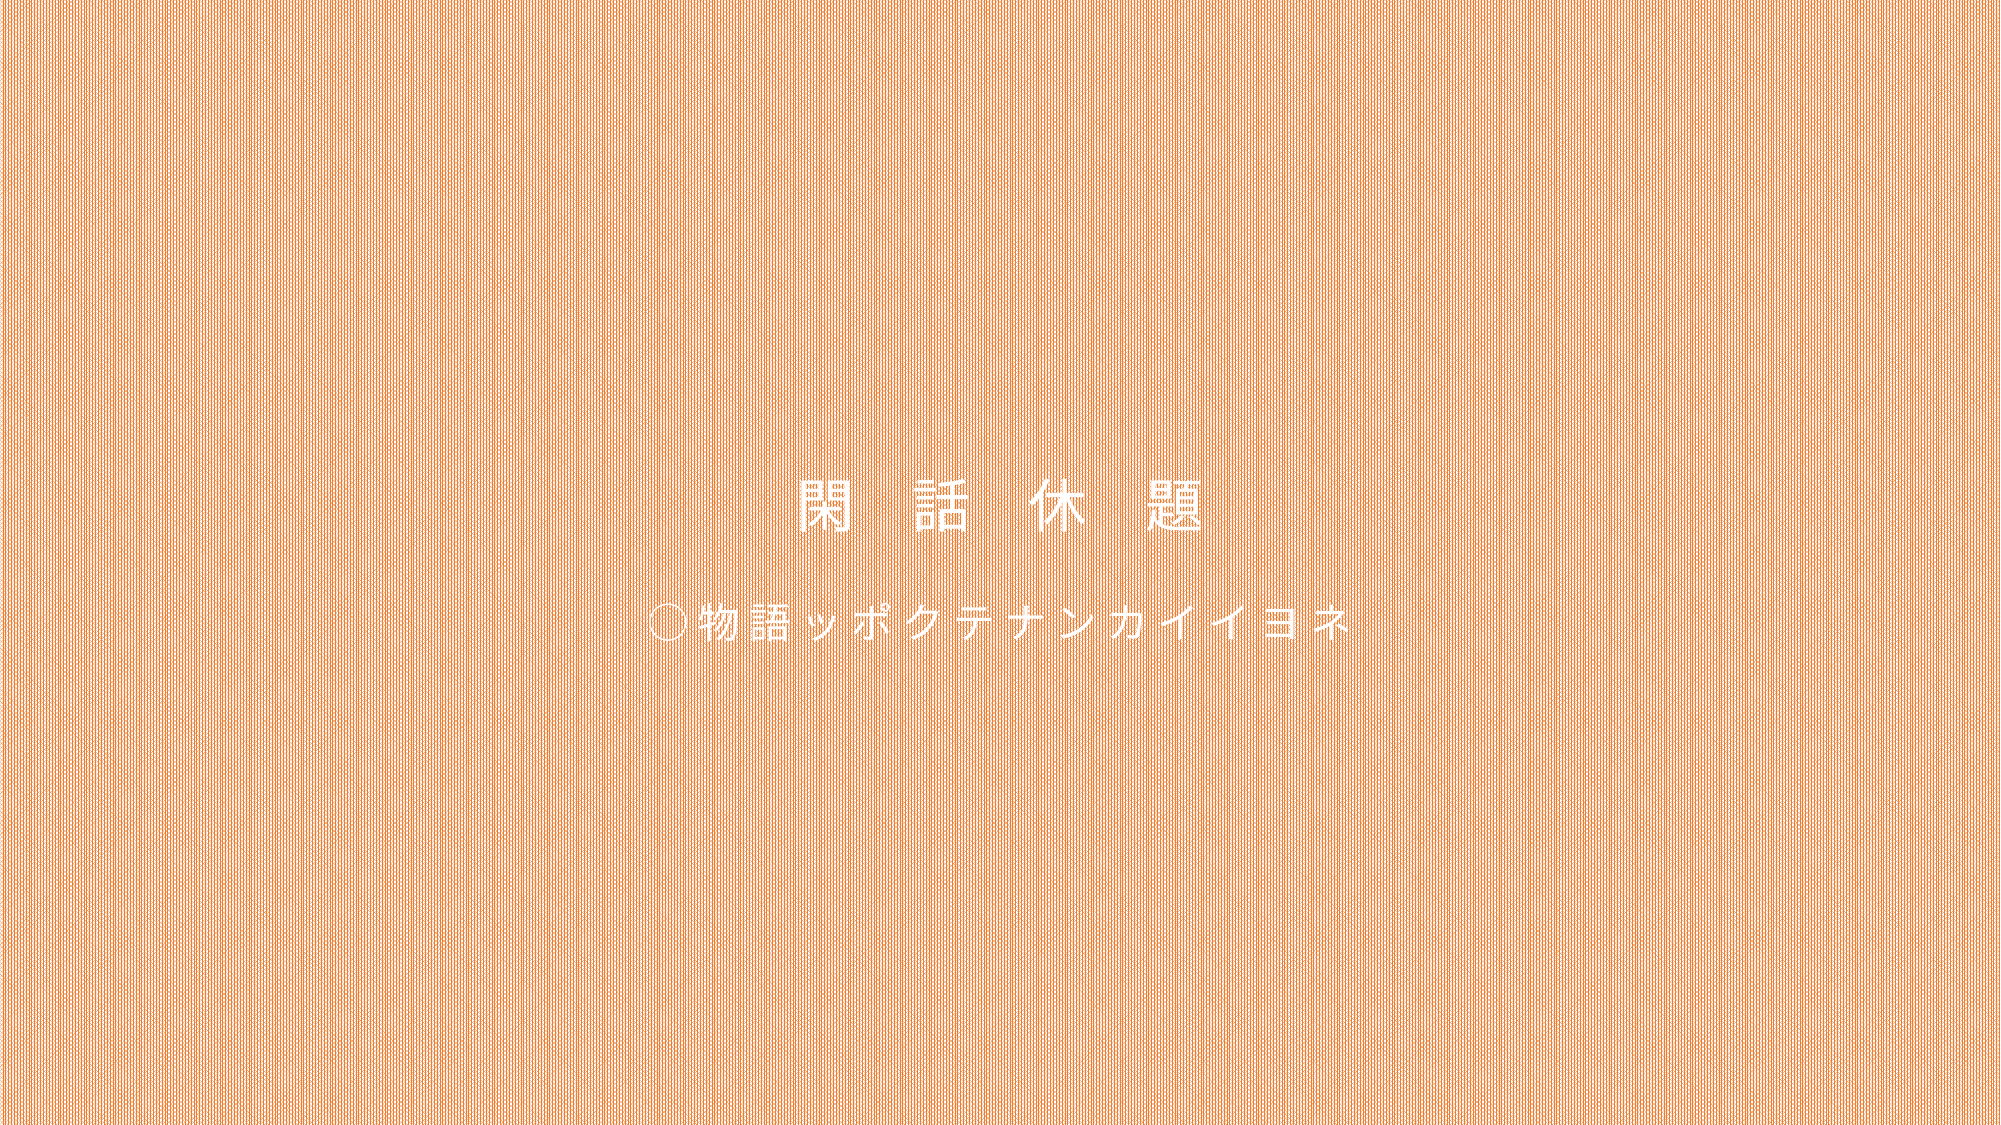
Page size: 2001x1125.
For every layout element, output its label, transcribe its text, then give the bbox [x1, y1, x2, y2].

title 閑 話 休 題 ○ 物 語 ッ ポ ク テ ナ ン カ イ イ ヨ ネ [137, 453, 1863, 672]
